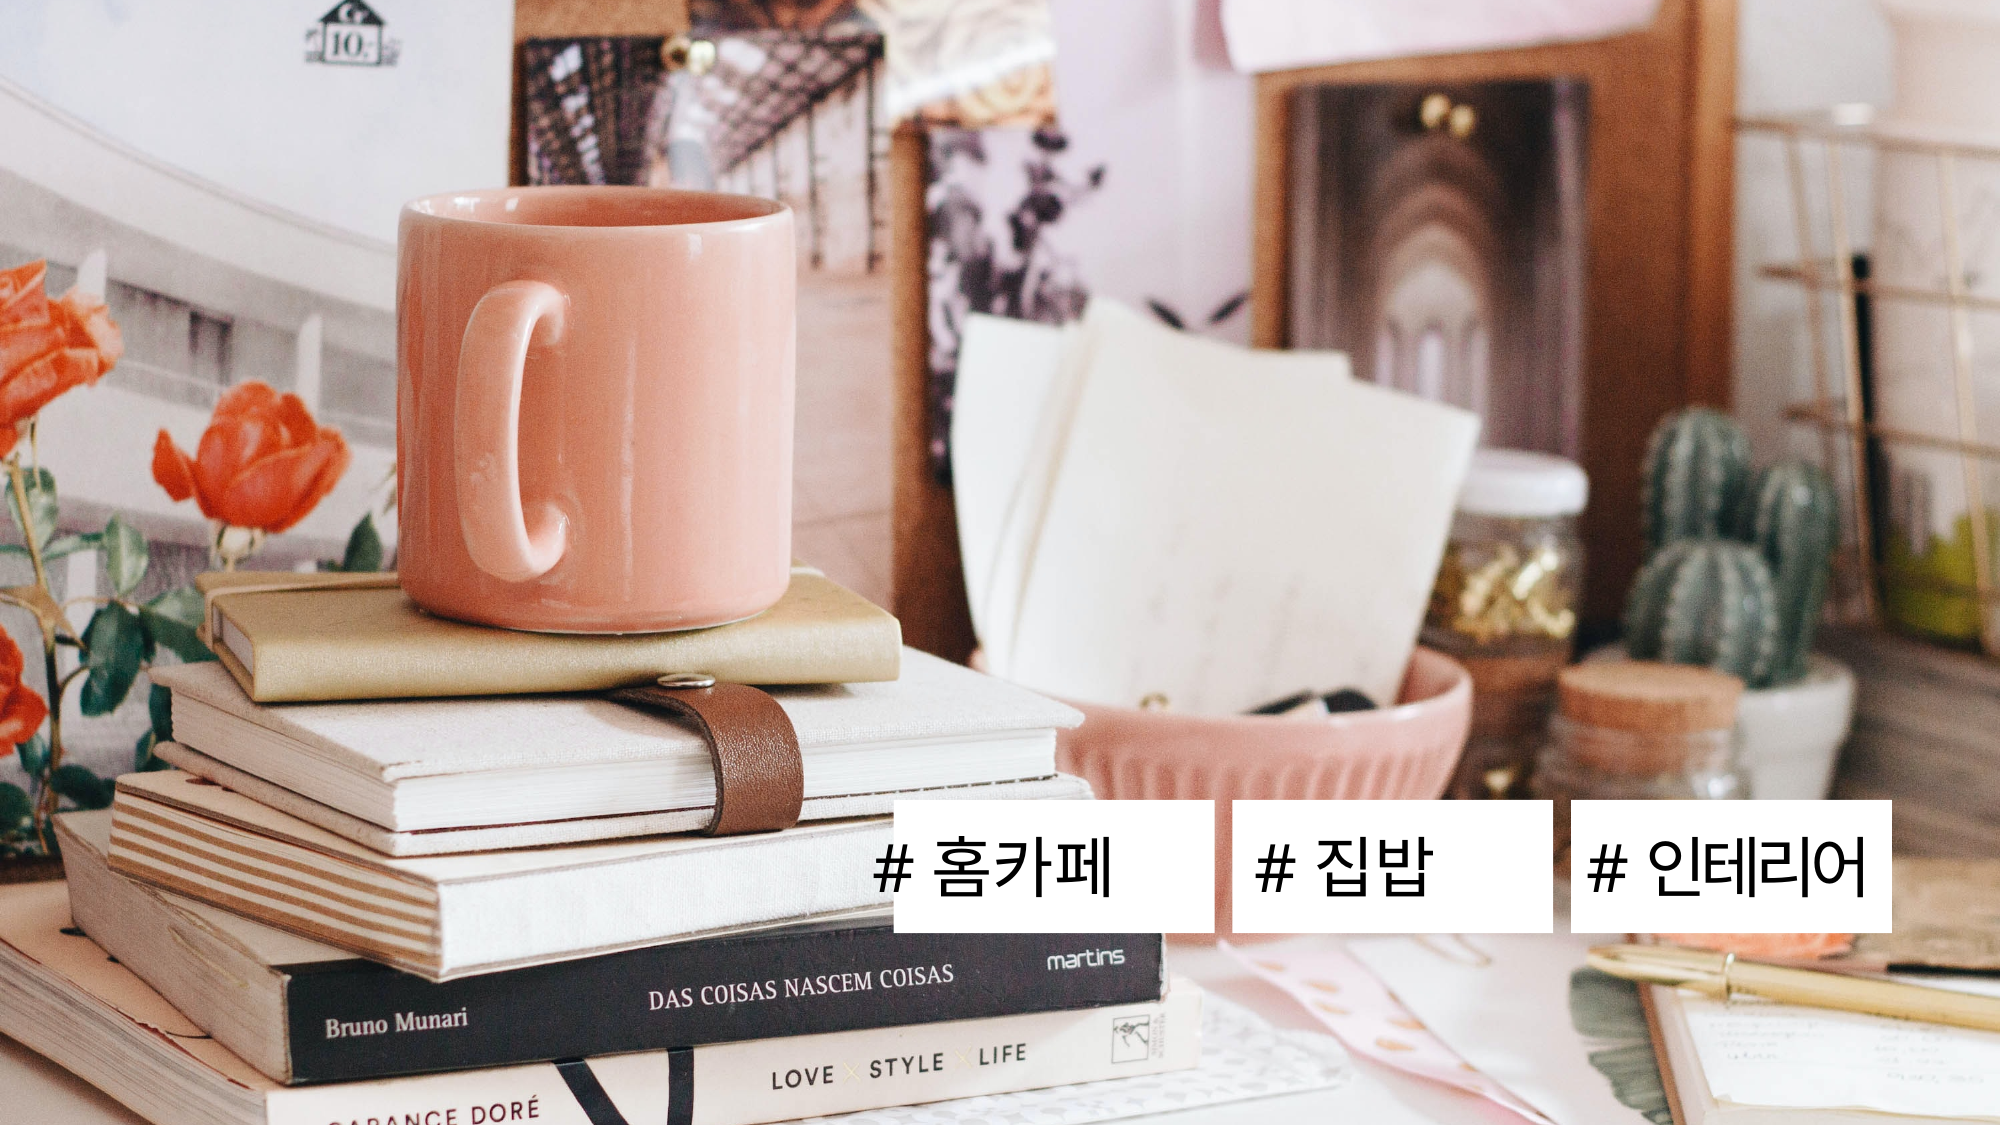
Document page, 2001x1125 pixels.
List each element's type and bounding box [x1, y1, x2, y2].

text_box [893, 799, 1215, 934]
picture [0, 0, 2000, 1125]
text_box [1571, 799, 1892, 934]
text_box [1232, 799, 1554, 934]
